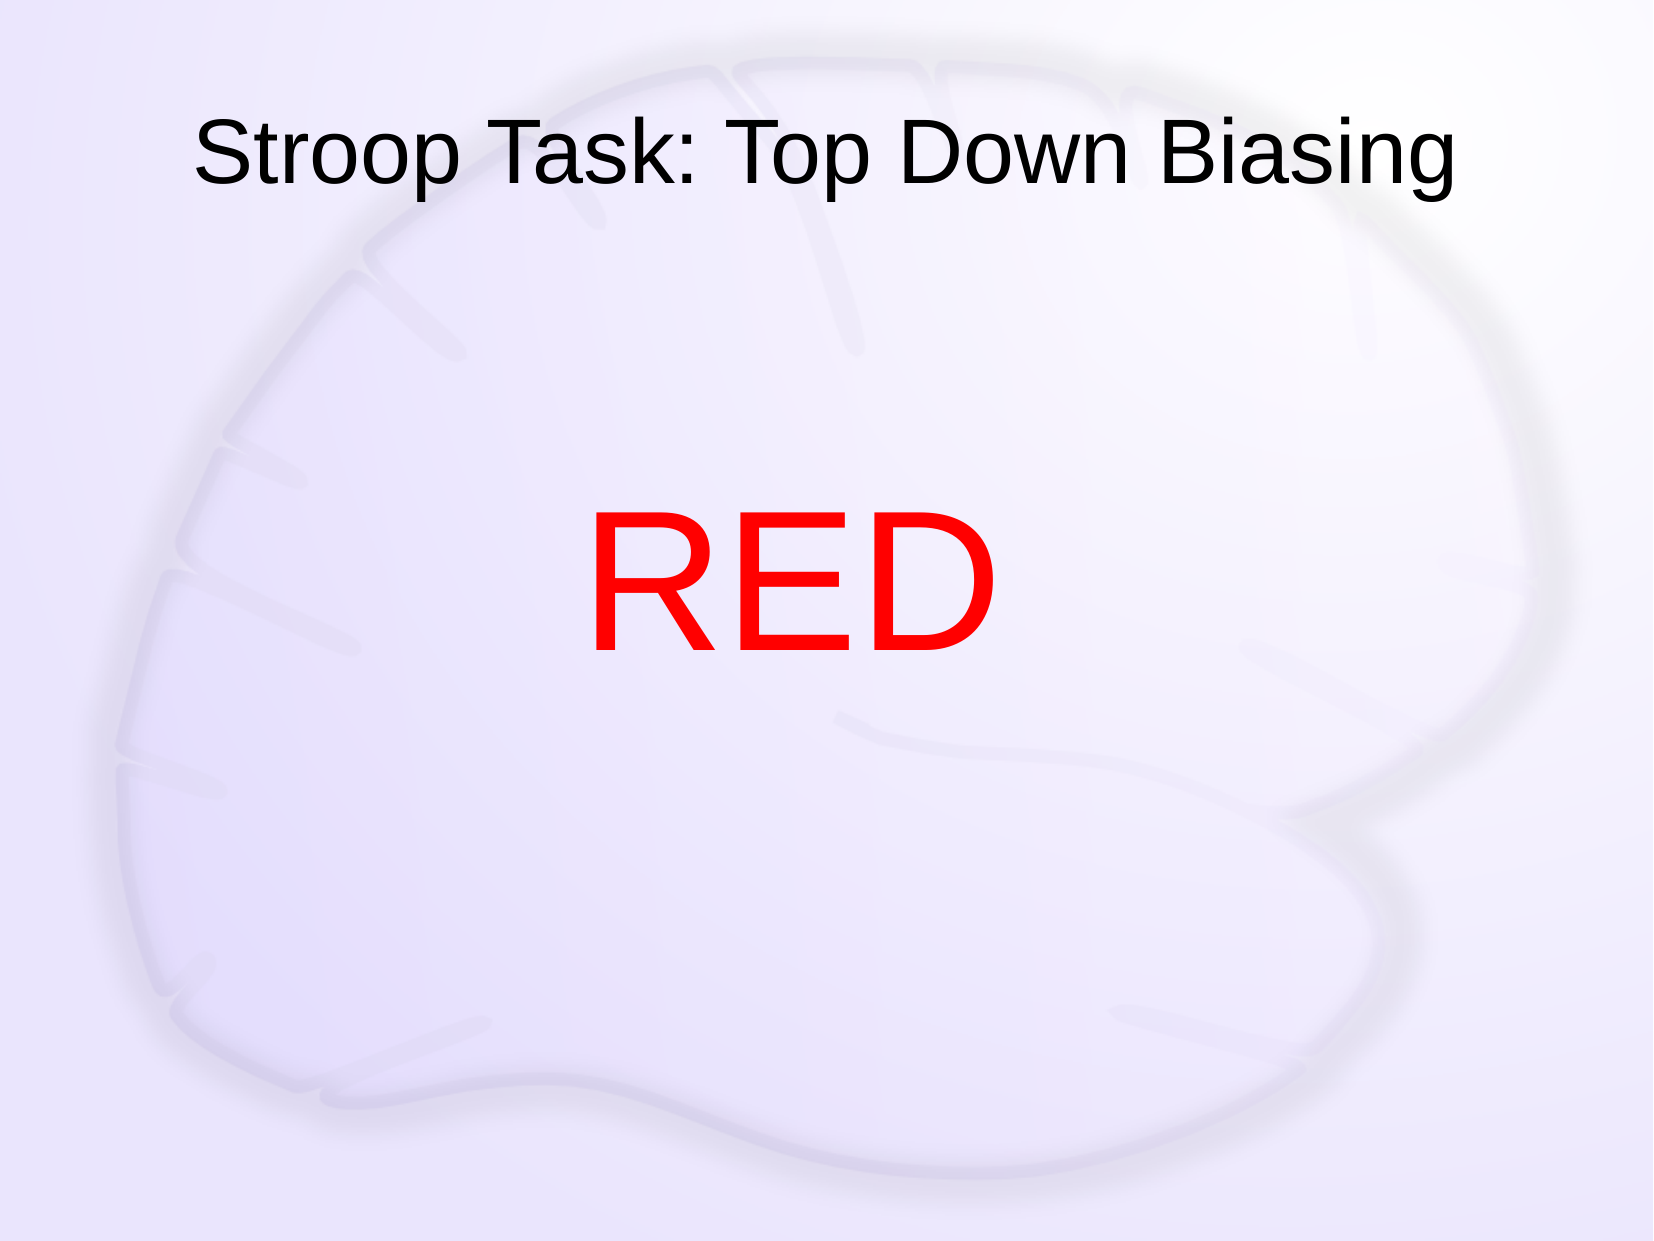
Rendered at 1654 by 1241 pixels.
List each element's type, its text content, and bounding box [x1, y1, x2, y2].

picture [0, 0, 1654, 1241]
list RED [238, 470, 1327, 826]
title Stroop Task: Top Down Biasing [82, 49, 1571, 257]
